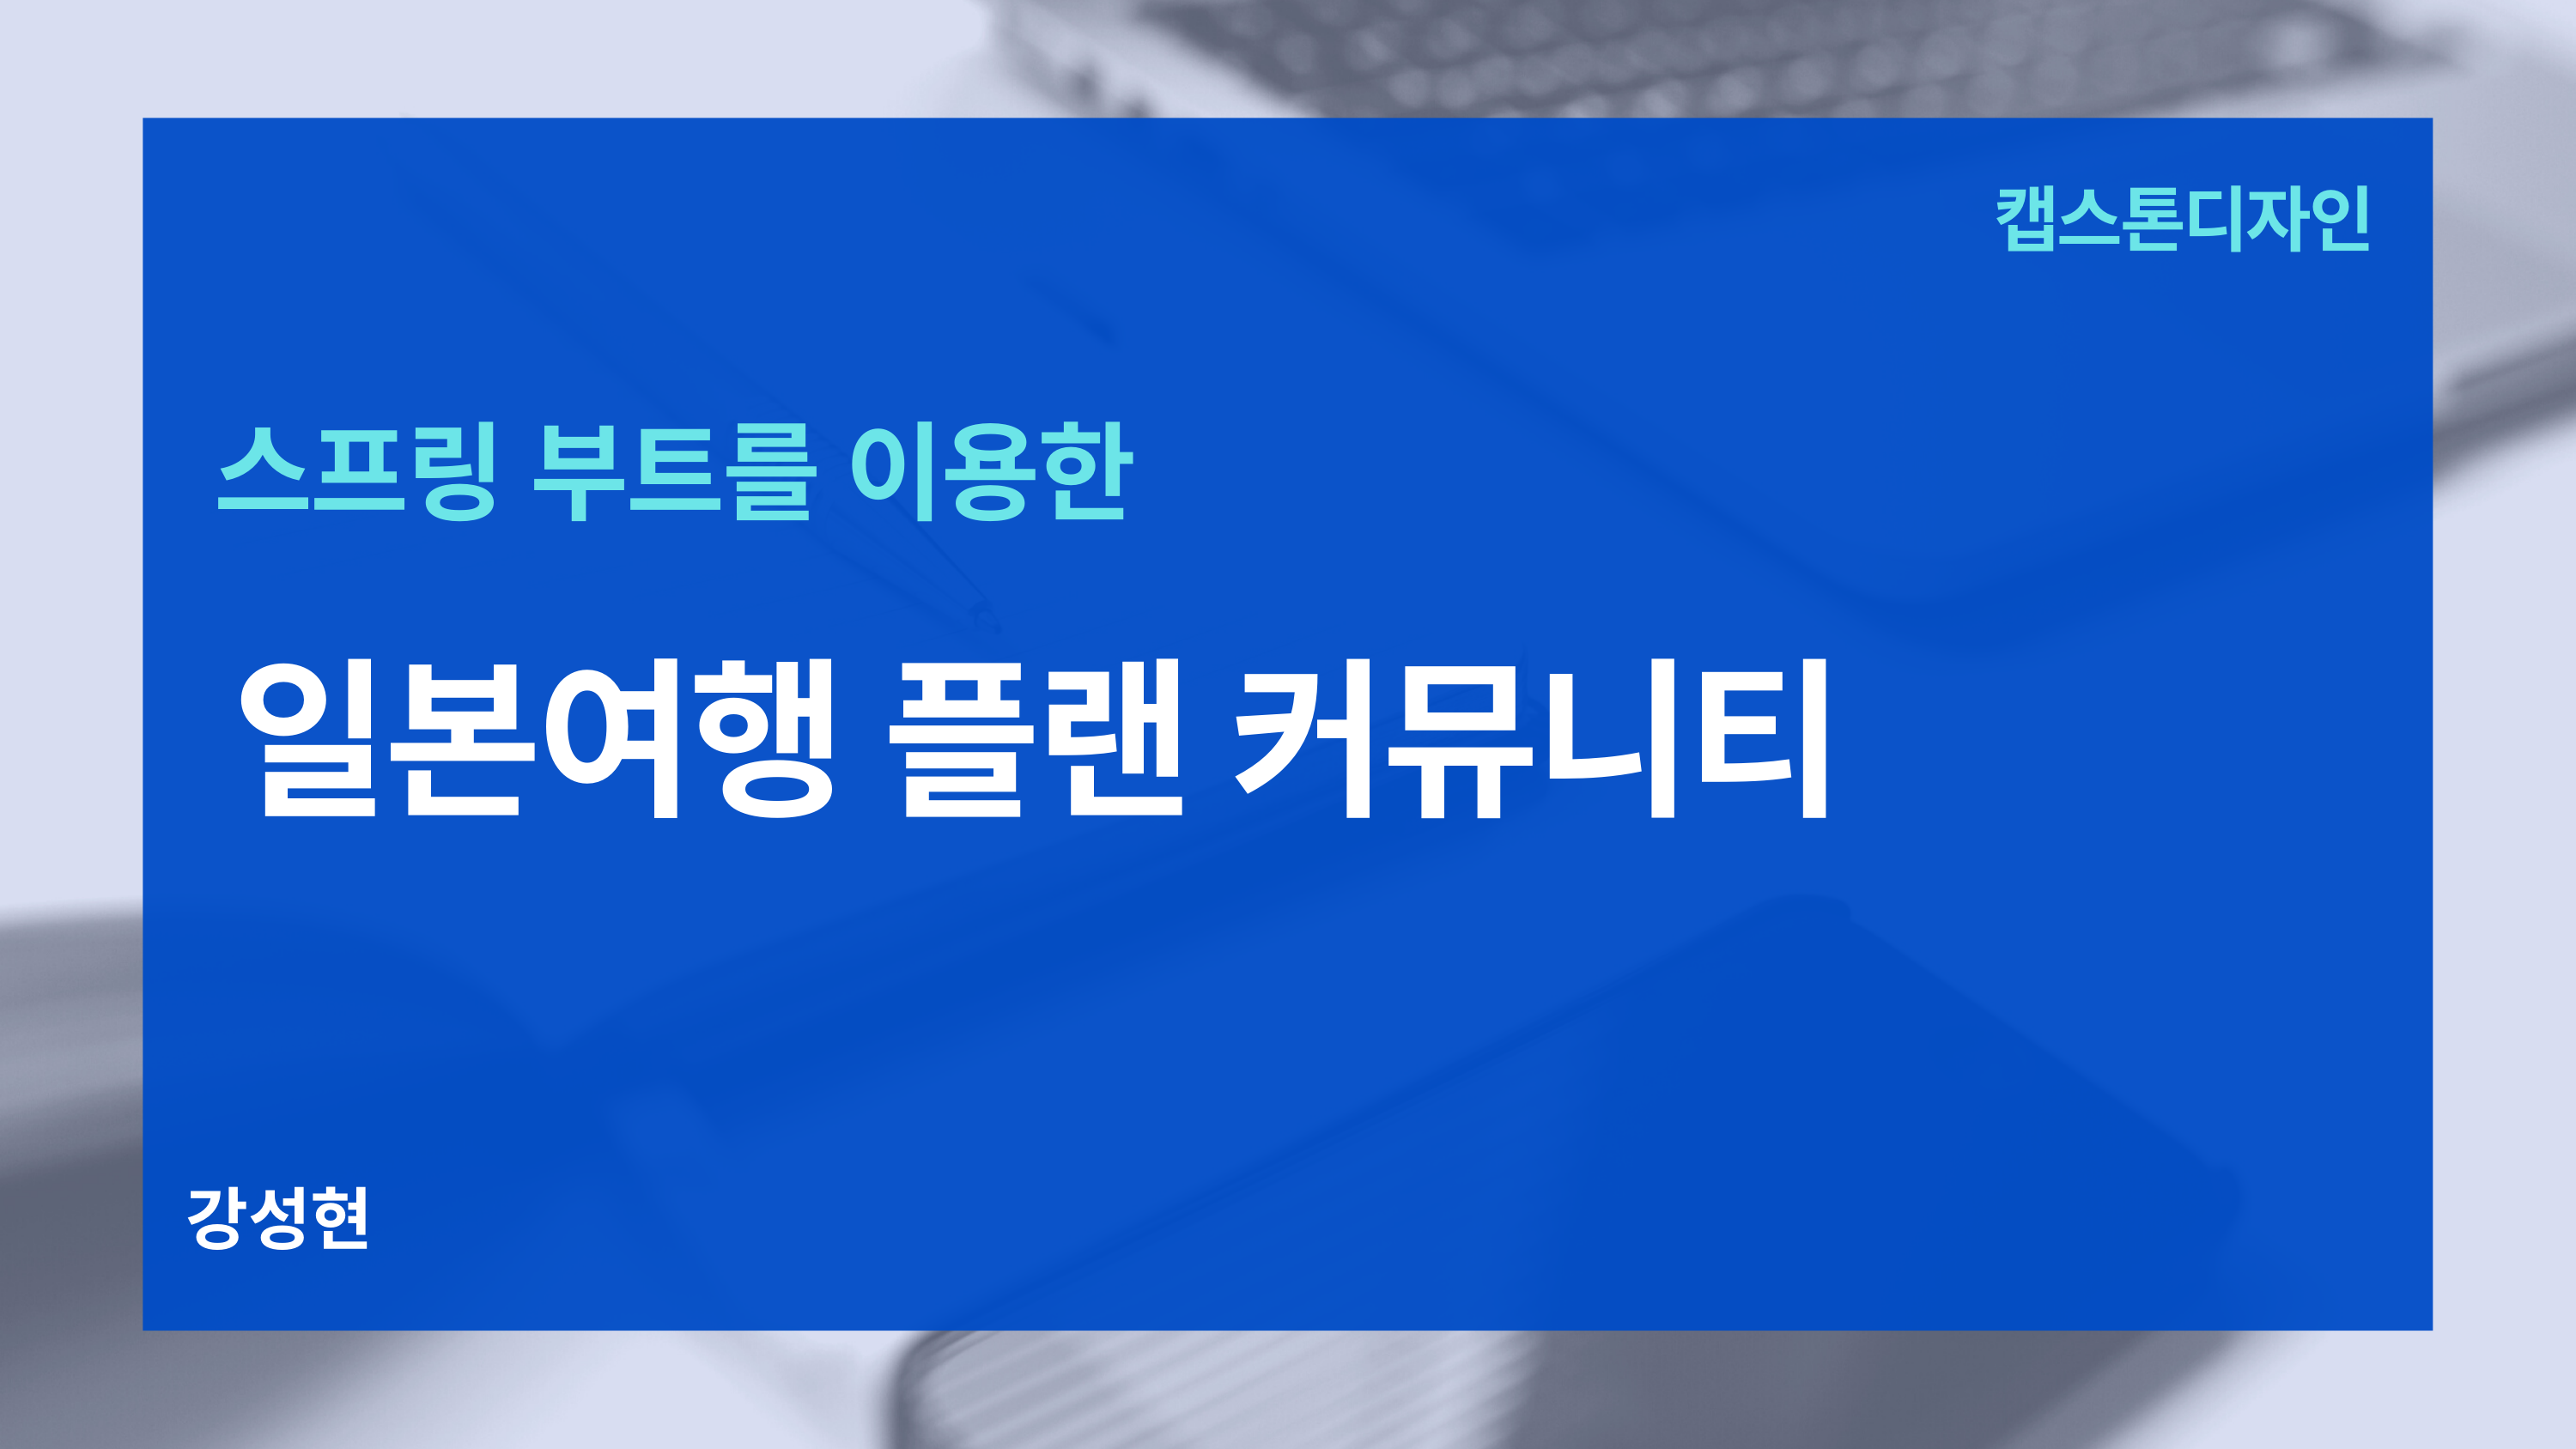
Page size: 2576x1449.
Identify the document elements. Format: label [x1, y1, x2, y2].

text_box [143, 118, 2433, 1331]
picture [0, 0, 2576, 1449]
